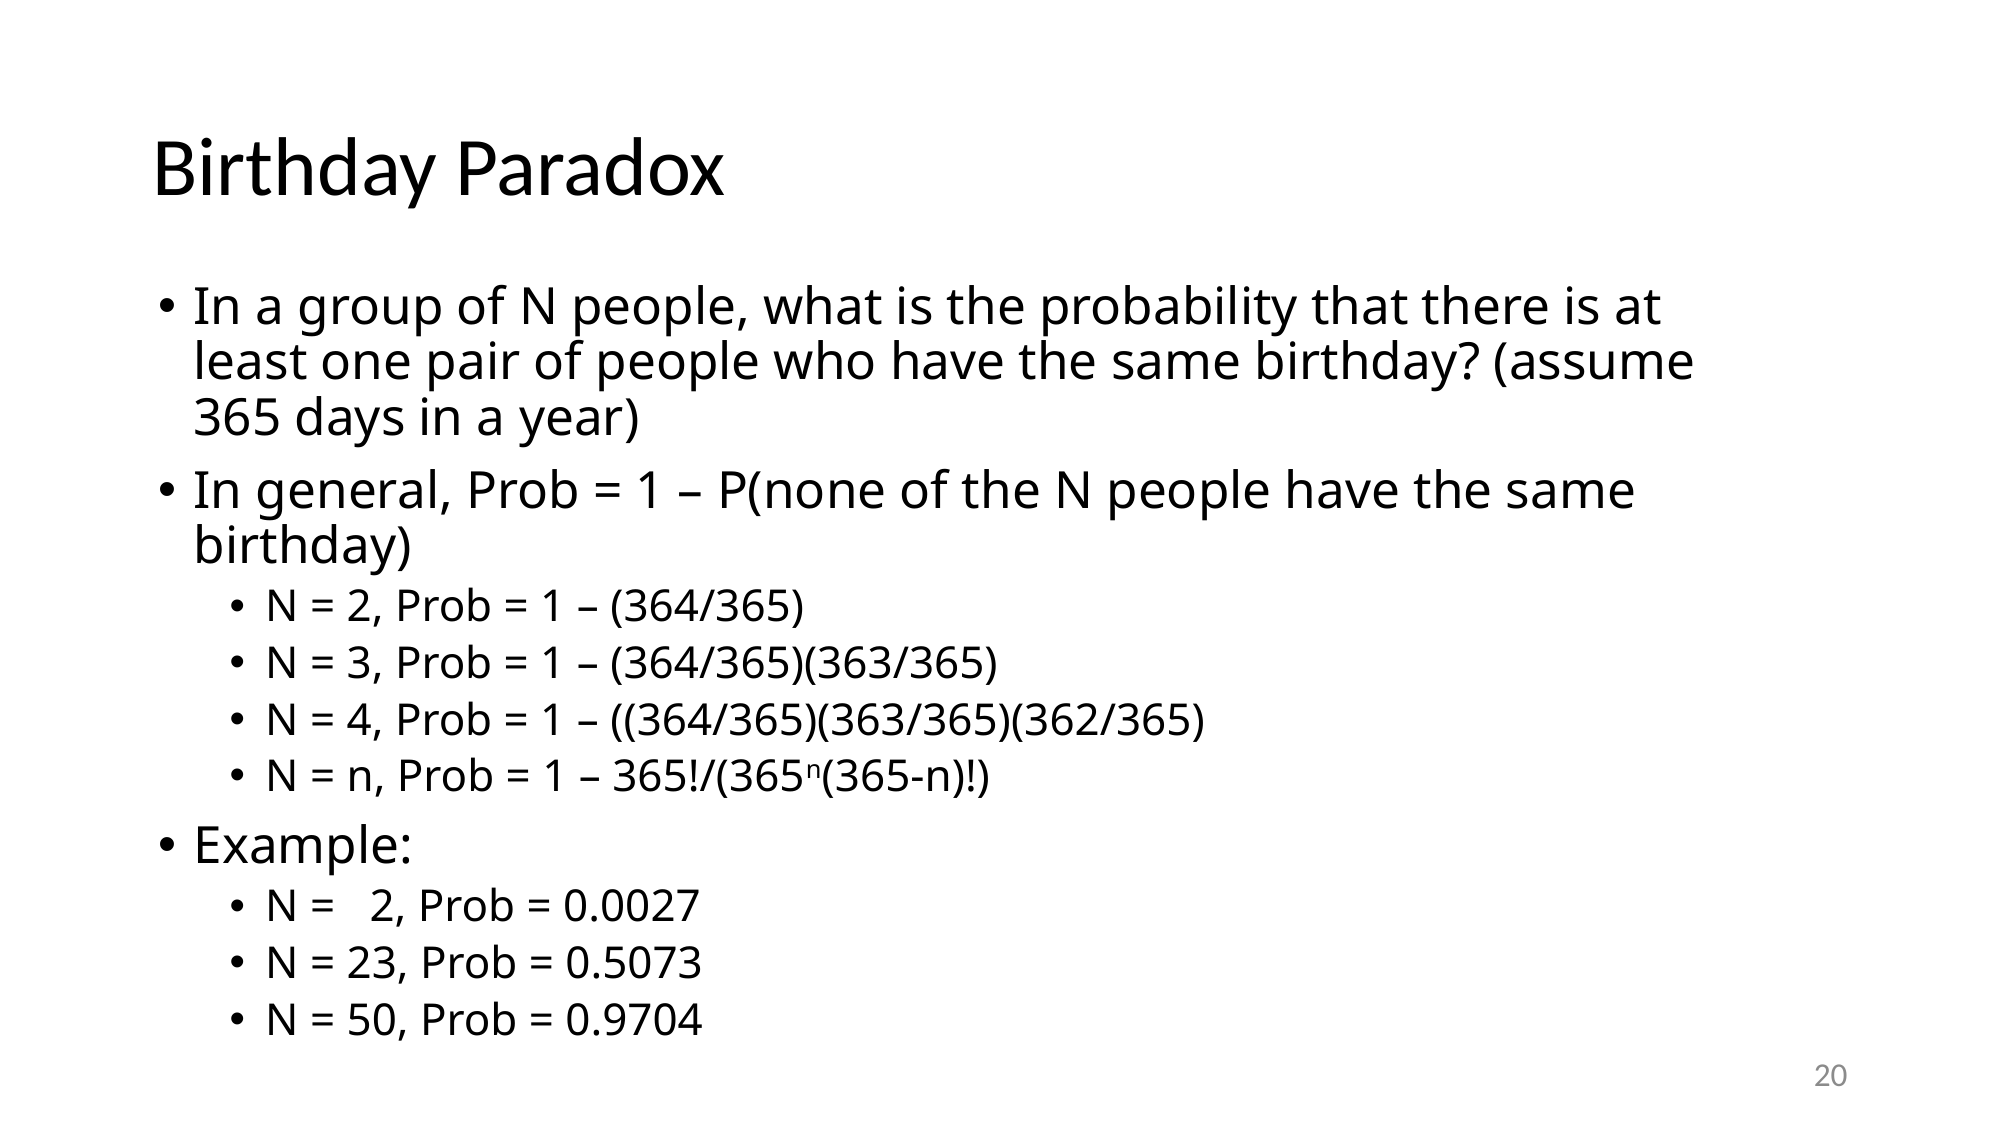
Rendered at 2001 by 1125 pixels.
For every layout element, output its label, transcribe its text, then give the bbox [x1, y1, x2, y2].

list In a group of N people, what is the probability that there is at least one pair of people who have the same birthday? (assume 365 days in a year) In general, Prob = 1 – P(none of the N people have the same birthday) N = 2, Prob = 1 – (364/365) N = 3, Prob = 1 – (364/365)(363/365) N = 4, Prob = 1 – ((364/365)(363/365)(362/365) N = n, Prob = 1 – 365!/(365n(365-n)!) Example: N = 2, Prob = 0.0027 N = 23, Prob = 0.5073 N = 50, Prob = 0.9704 [143, 272, 1780, 1059]
slide_number 20 [1412, 1042, 1863, 1103]
title Birthday Paradox [137, 59, 1863, 278]
